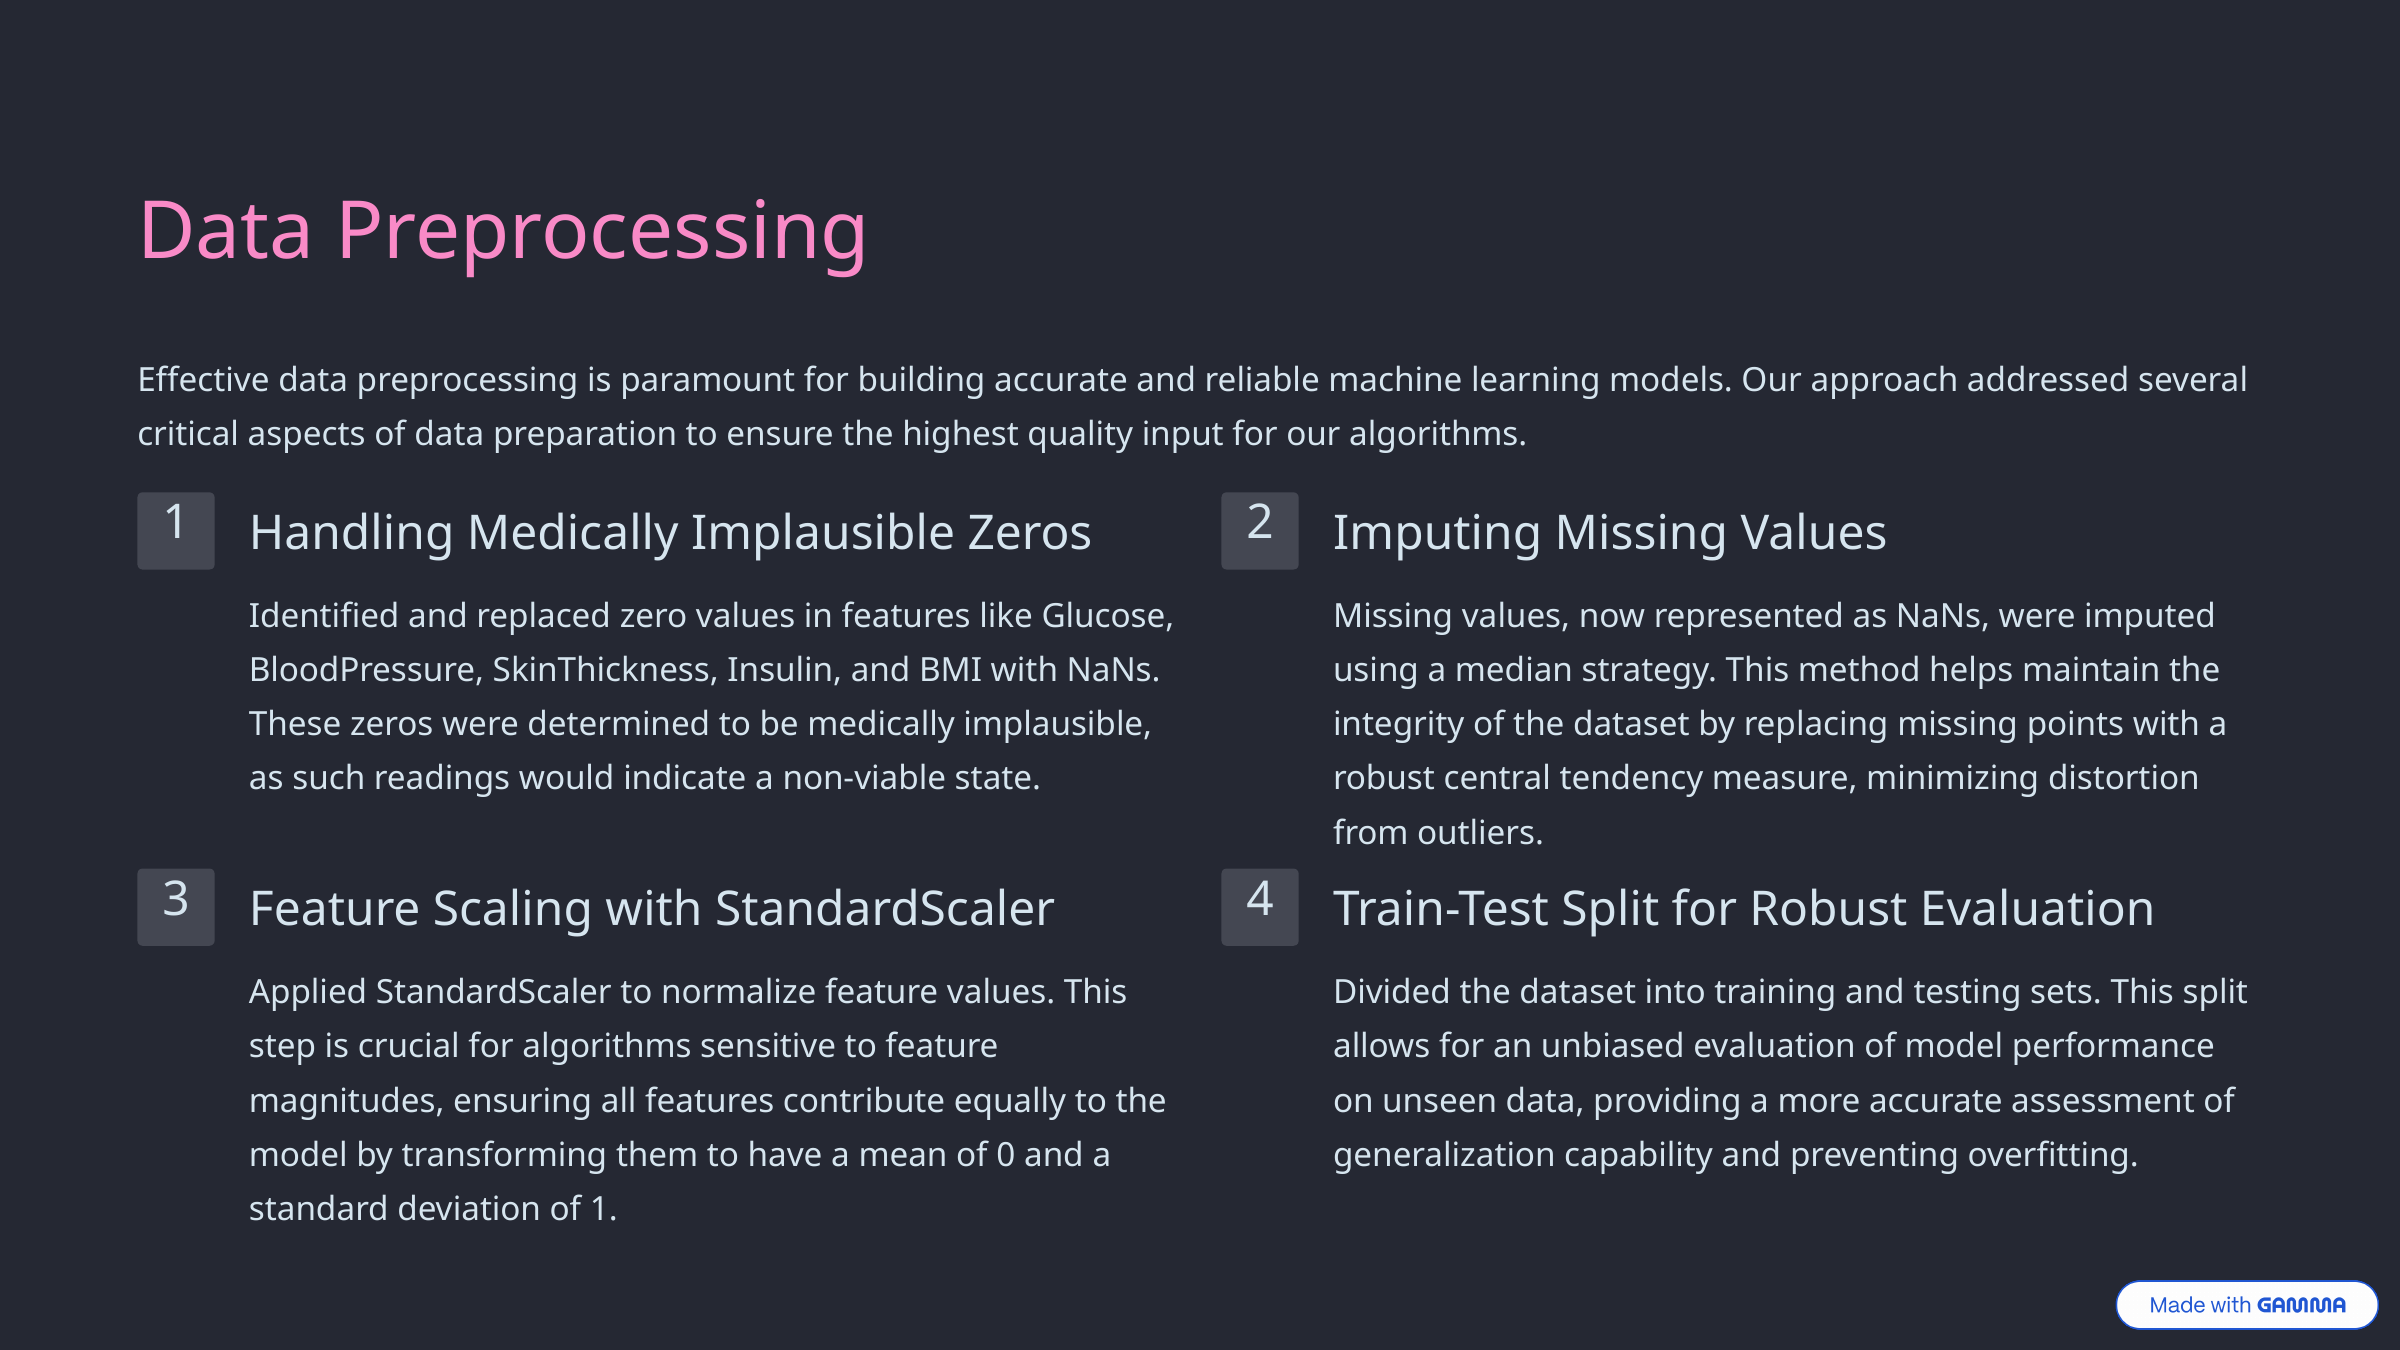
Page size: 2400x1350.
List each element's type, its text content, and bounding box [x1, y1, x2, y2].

text_box 4 [1235, 876, 1285, 938]
picture [2106, 1271, 2389, 1339]
text_box [137, 492, 215, 570]
text_box [1221, 868, 1299, 946]
text_box 3 [151, 876, 201, 938]
text_box 1 [151, 500, 201, 562]
text_box Handling Medically Implausible Zeros [249, 498, 1093, 560]
text_box Missing values, now represented as NaNs, were imputed using a median strategy. This method helps maintain the integrity of the dataset by replacing missing points with a robust central tendency measure, minimizing distortion from outliers. [1333, 579, 2263, 800]
text_box Applied StandardScaler to normalize feature values. This step is crucial for algorithms sensitive to feature magnitudes, ensuring all features contribute equally to the model by transforming them to have a mean of 0 and a standard deviation of 1. [249, 956, 1179, 1177]
text_box Feature Scaling with StandardScaler [249, 874, 1064, 936]
text_box Identified and replaced zero values in features like Glucose, BloodPressure, SkinThickness, Insulin, and BMI with NaNs. These zeros were determined to be medically implausible, as such readings would indicate a non-viable state. [249, 579, 1179, 800]
text_box Effective data preprocessing is paramount for building accurate and reliable machine learning models. Our approach addressed several critical aspects of data preparation to ensure the highest quality input for our algorithms. [137, 343, 2263, 454]
text_box [1221, 492, 1299, 570]
text_box Train-Test Split for Robust Evaluation [1333, 874, 2181, 936]
text_box Data Preprocessing [137, 173, 946, 275]
text_box Imputing Missing Values [1333, 498, 1884, 560]
text_box [137, 868, 215, 946]
text_box 2 [1235, 500, 1285, 562]
text_box Divided the dataset into training and testing sets. This split allows for an unbiased evaluation of model performance on unseen data, providing a more accurate assessment of generalization capability and preventing overfitting. [1333, 956, 2263, 1177]
